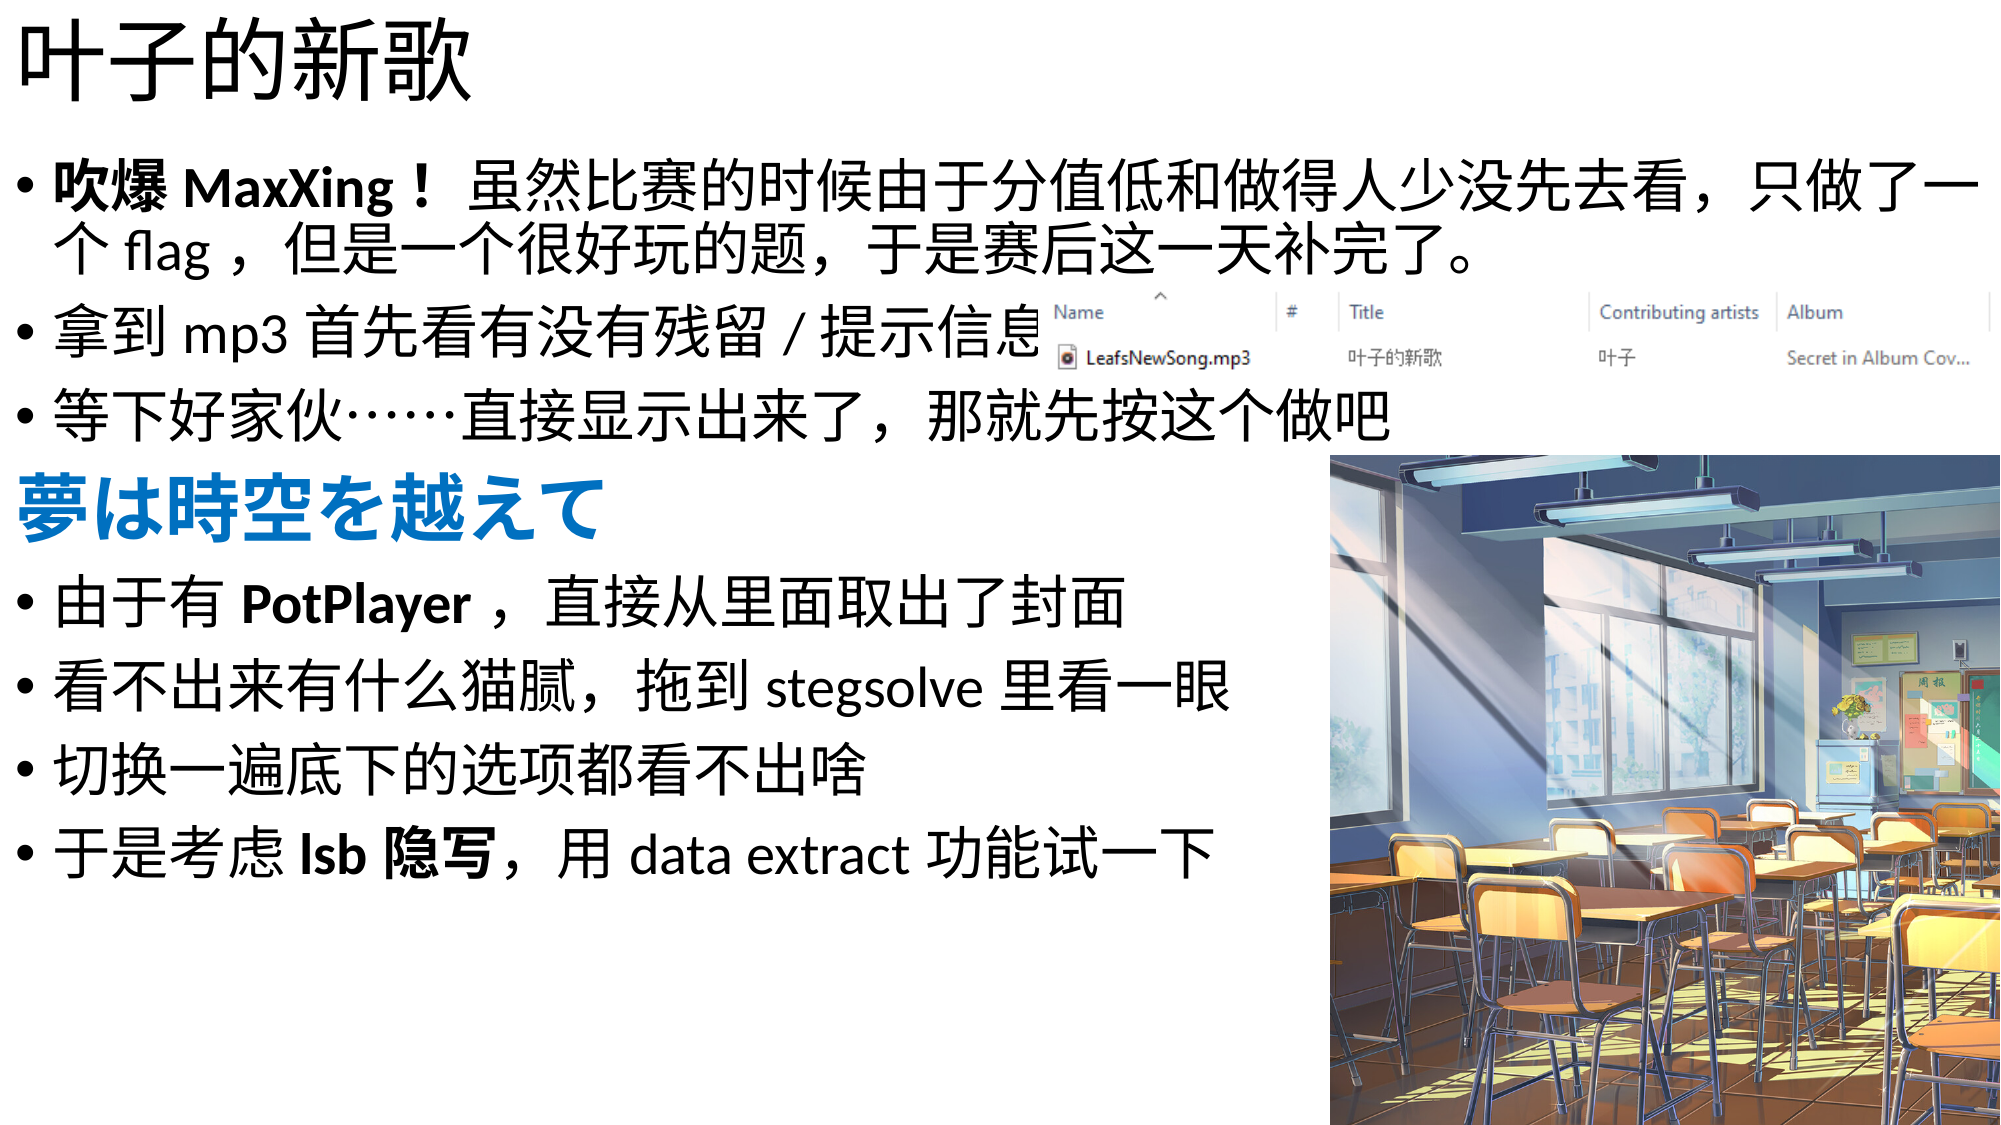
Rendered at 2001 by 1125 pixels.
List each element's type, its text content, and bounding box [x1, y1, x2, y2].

picture [1038, 286, 2000, 376]
picture [1330, 455, 2000, 1125]
title 叶子的新歌 [0, 0, 2000, 130]
list 吹爆MaxXing！虽然比赛的时候由于分值低和做得人少没先去看，只做了一个flag，但是一个很好玩的题，于是赛后这一天补完了。 拿到mp3首先看有没有残留/提示信息 等下好家伙……直接显示出来了，那就先按这个做吧 夢は時空を越えて 由于有PotPlayer，直接从里面取出了封面 看不出来有什么猫腻，拖到stegsolve里看一眼 切换一遍底下的选项都看不出啥 于是考虑lsb隐写，用data extract功能试一下 [0, 149, 2000, 1125]
